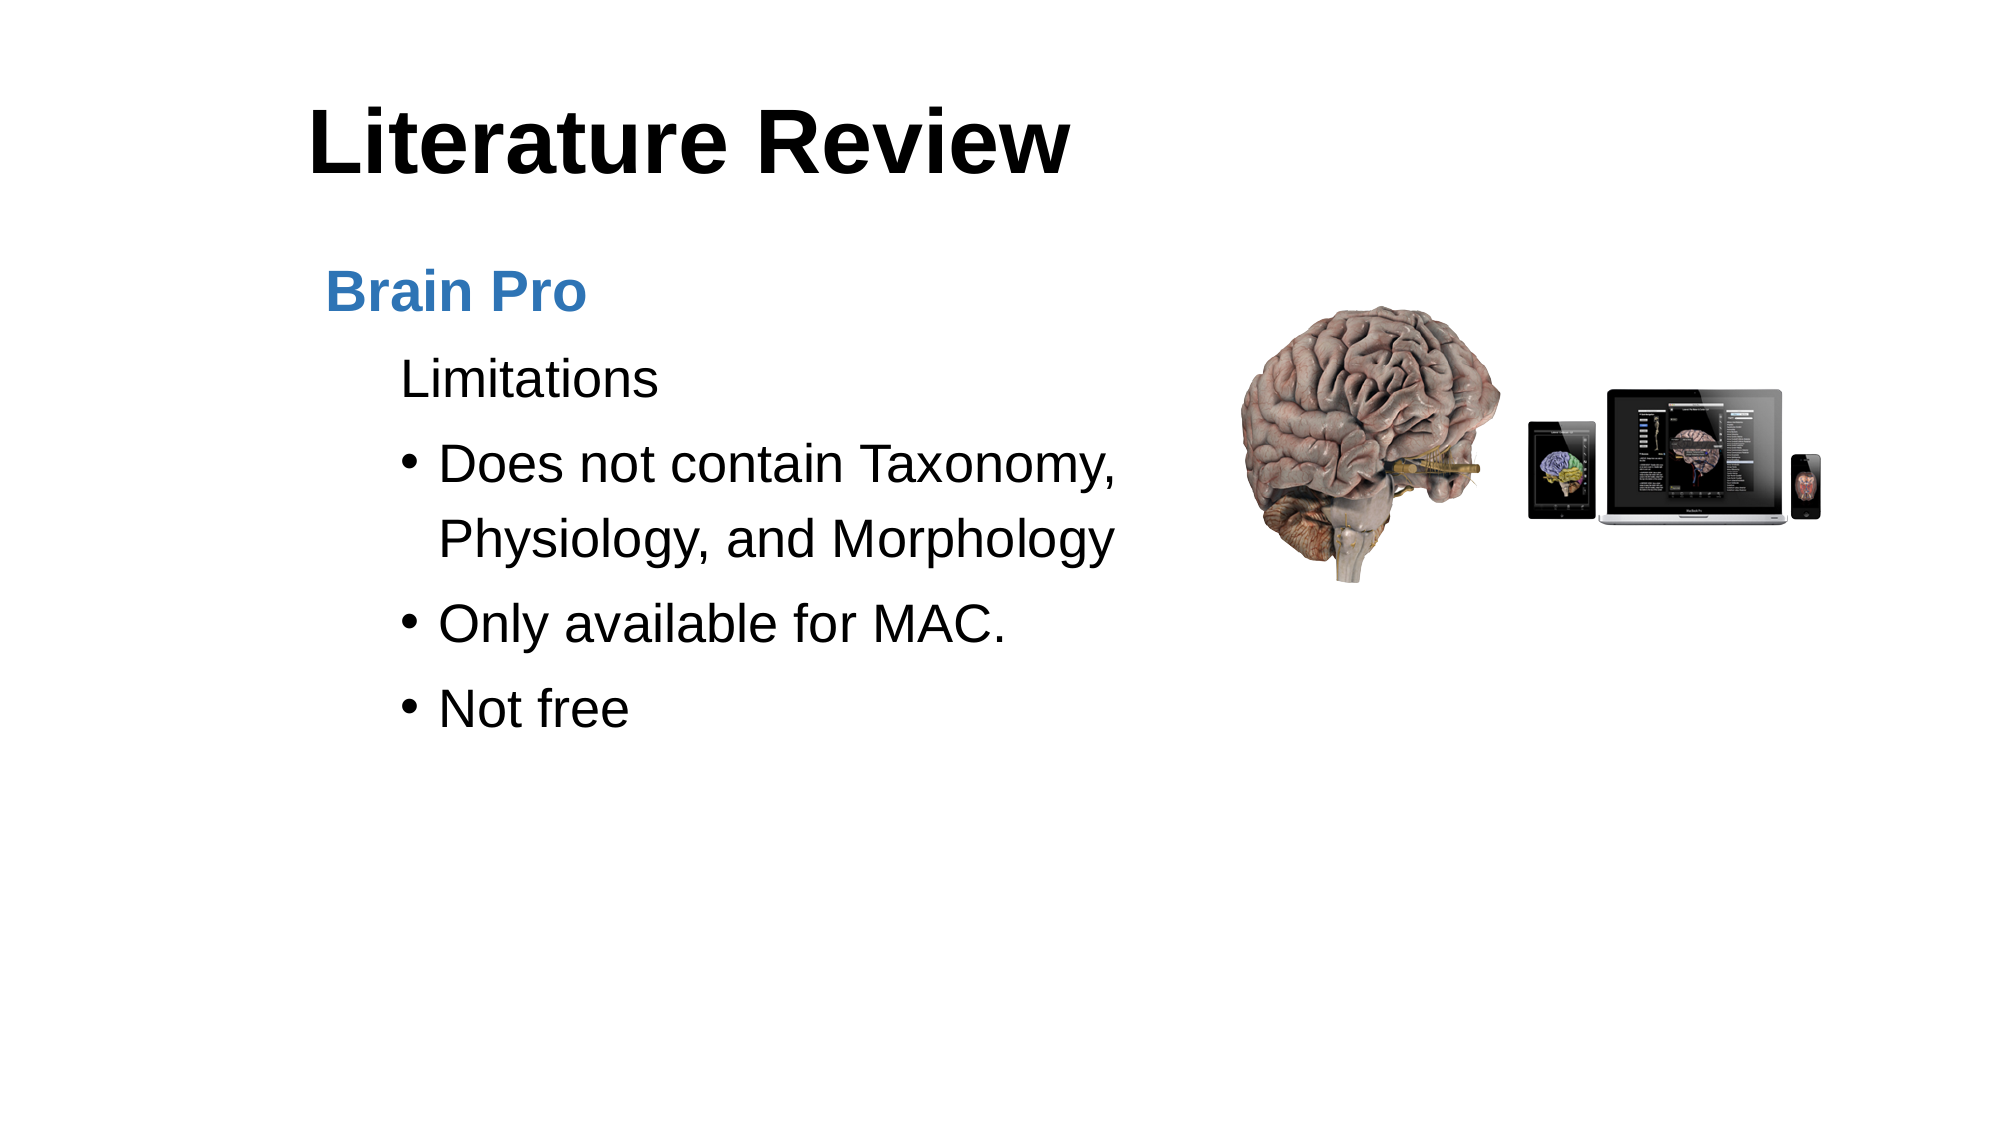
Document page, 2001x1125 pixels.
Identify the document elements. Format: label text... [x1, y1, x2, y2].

picture [1224, 257, 1842, 633]
list Brain Pro Limitations Does not contain Taxonomy, Physiology, and Morphology Only available for MAC. Not free [235, 240, 1225, 1090]
title Literature Review [292, 0, 1936, 288]
